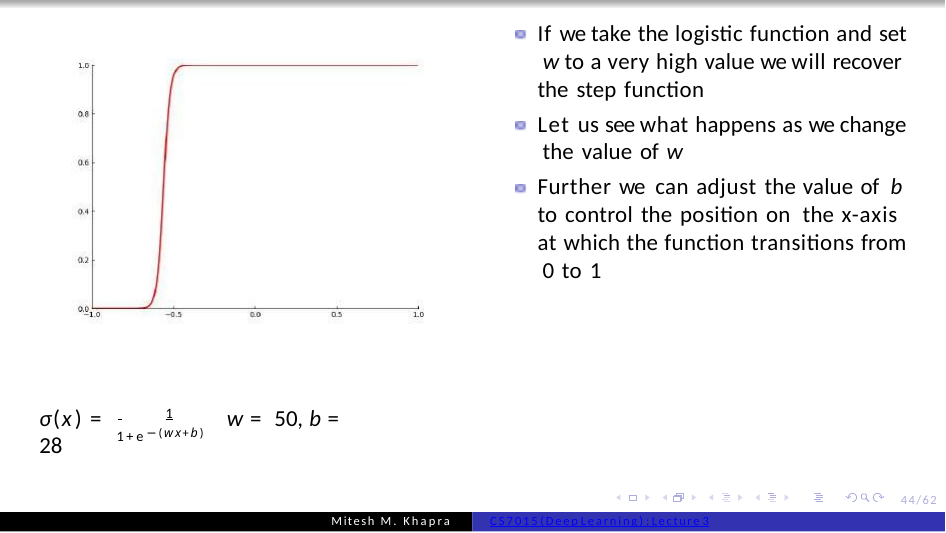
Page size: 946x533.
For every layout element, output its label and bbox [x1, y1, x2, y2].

text_box [33, 399, 371, 459]
text_box [0, 511, 946, 532]
picture [515, 121, 527, 133]
text_box [535, 107, 908, 283]
picture [71, 58, 425, 324]
picture [0, 0, 945, 8]
picture [515, 30, 527, 42]
text_box [898, 493, 941, 508]
title [535, 16, 908, 107]
picture [515, 183, 527, 195]
